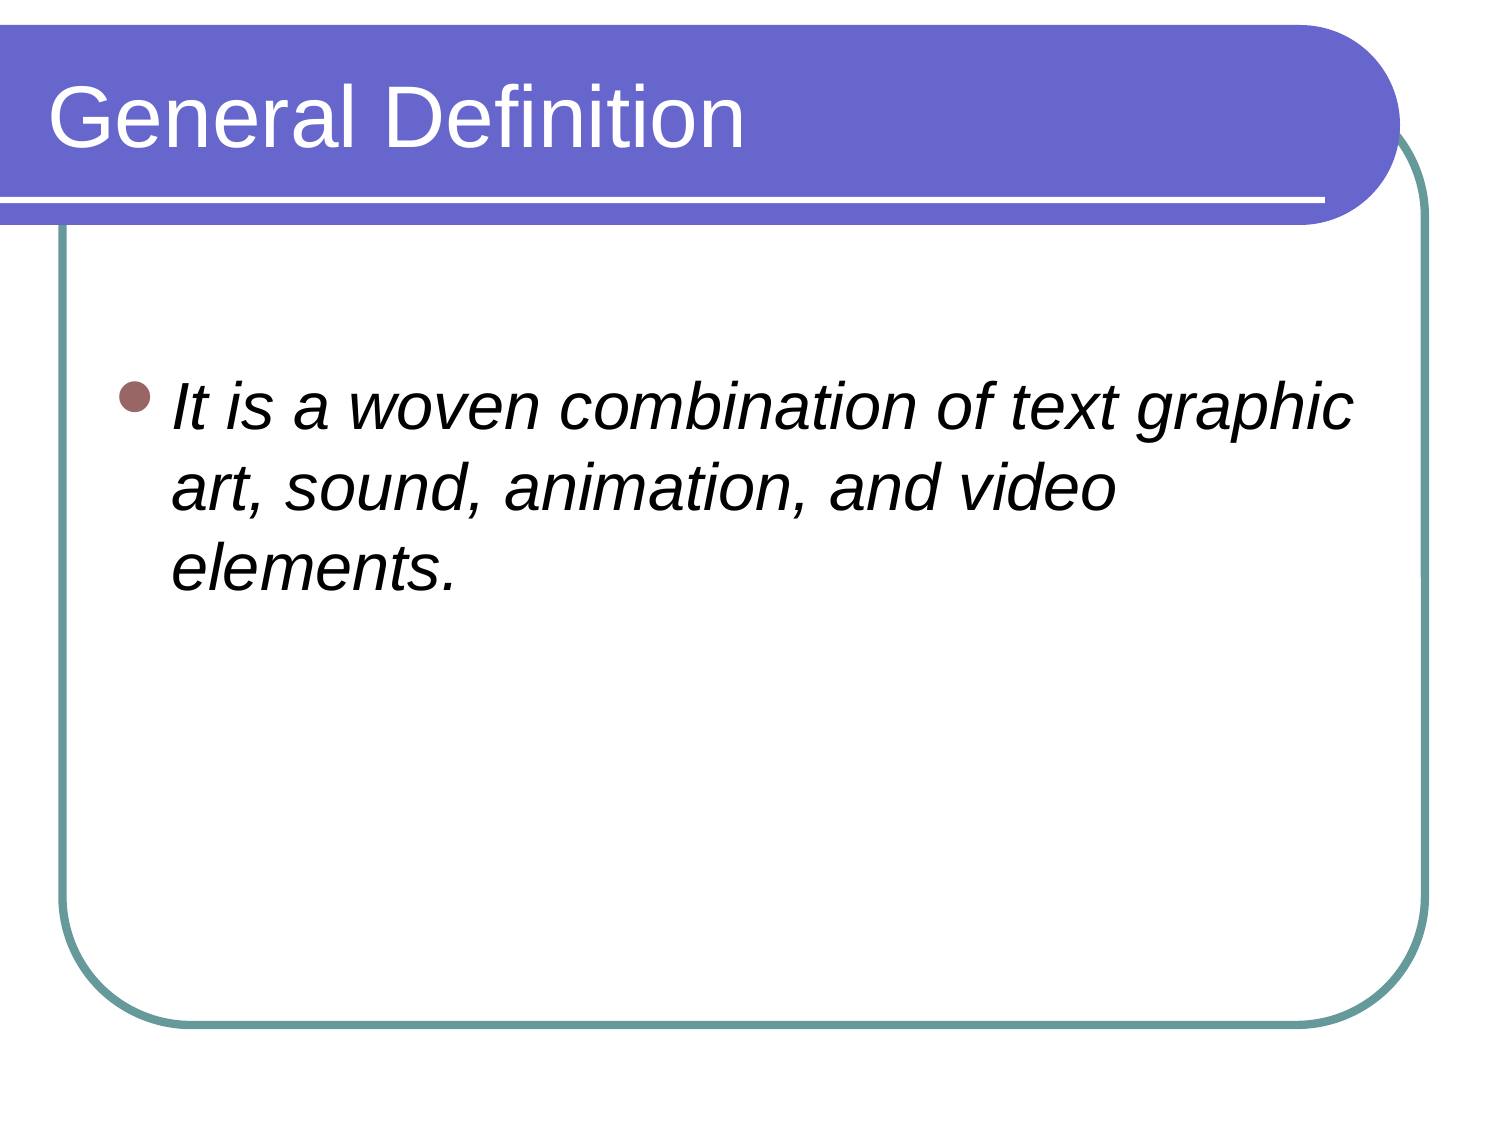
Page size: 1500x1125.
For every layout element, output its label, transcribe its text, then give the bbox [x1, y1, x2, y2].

title General Definition [31, 37, 1348, 188]
list It is a woven combination of text graphic art, sound, animation, and video elements. [99, 262, 1401, 988]
